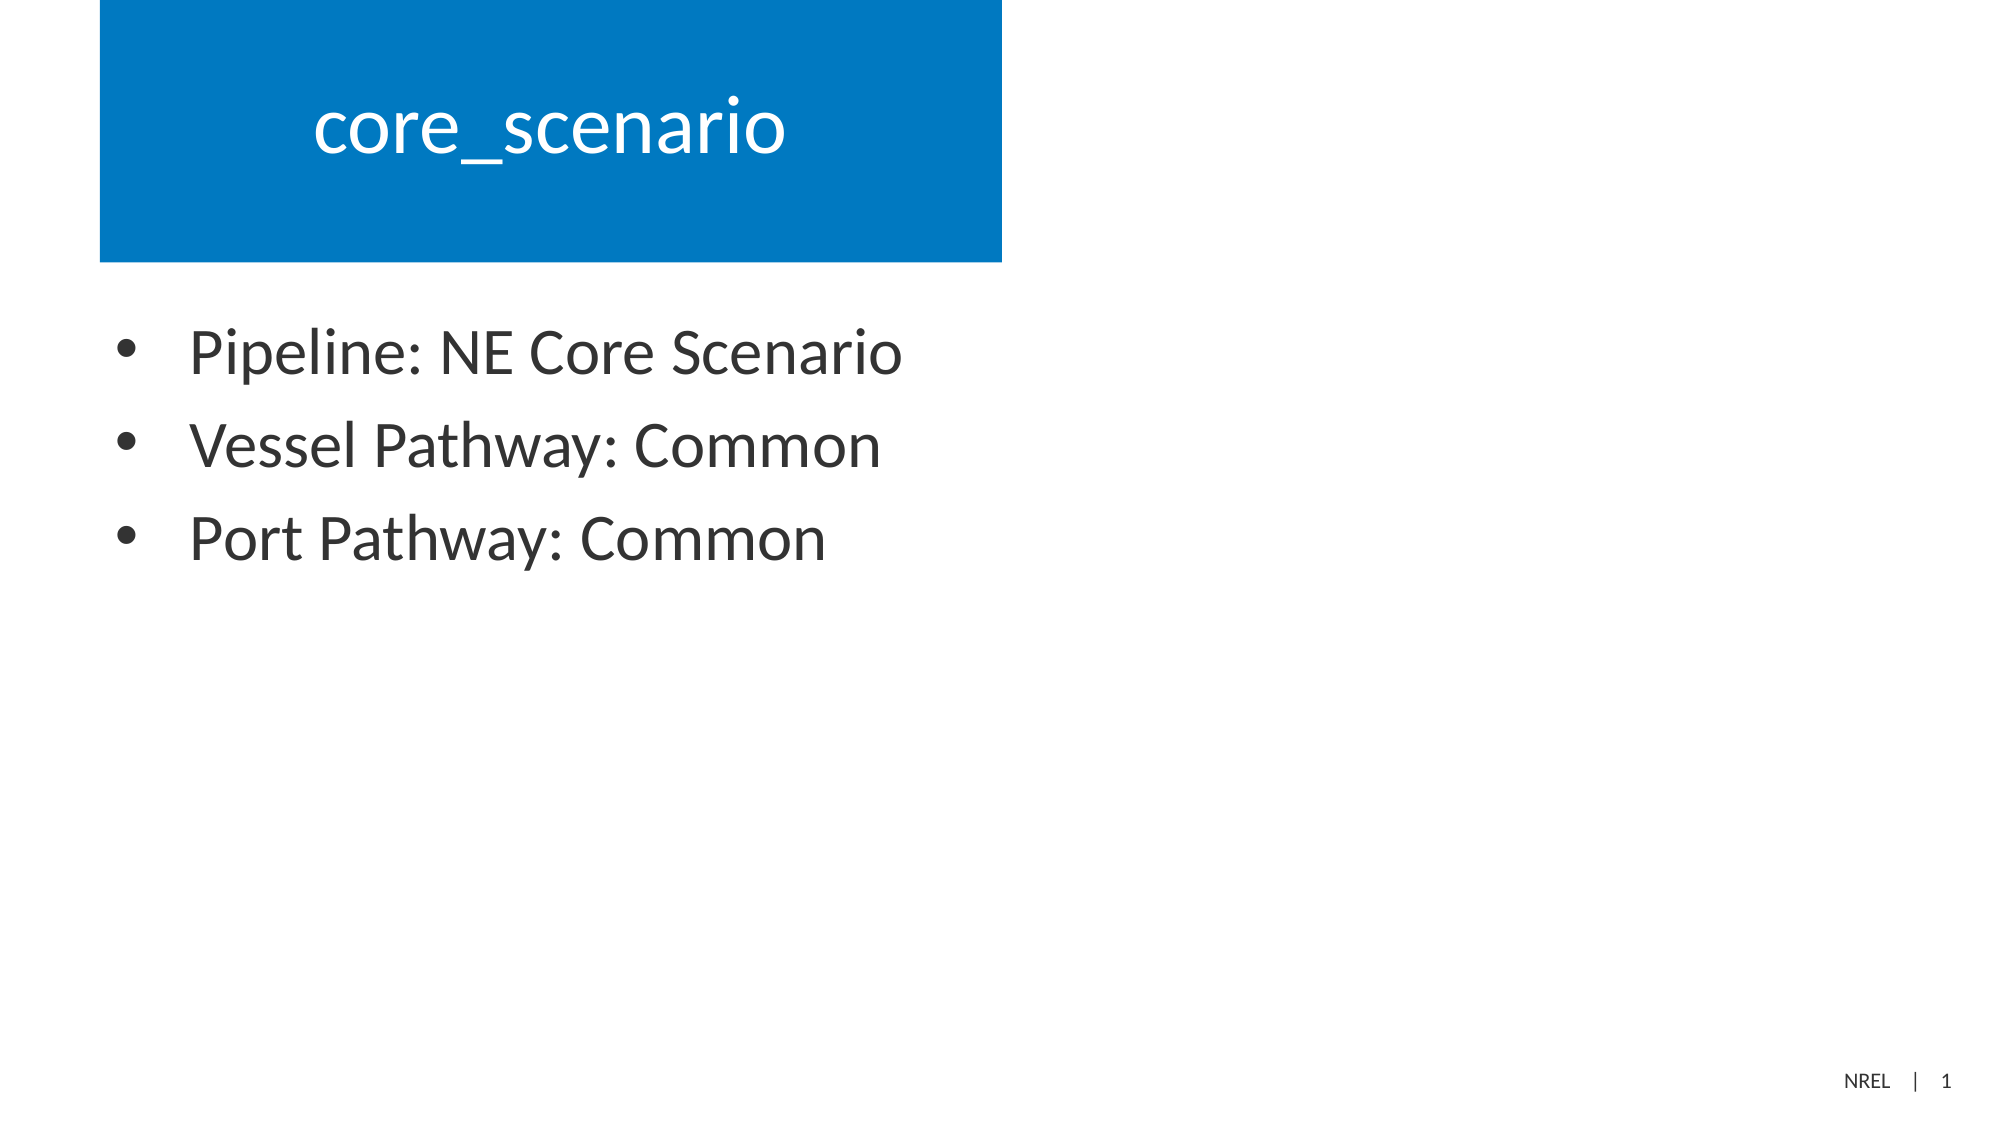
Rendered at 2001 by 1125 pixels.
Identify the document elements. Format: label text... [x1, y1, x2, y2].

title core_scenario [99, 0, 1002, 263]
list Pipeline: NE Core Scenario Vessel Pathway: Common Port Pathway: Common [99, 299, 1876, 1039]
